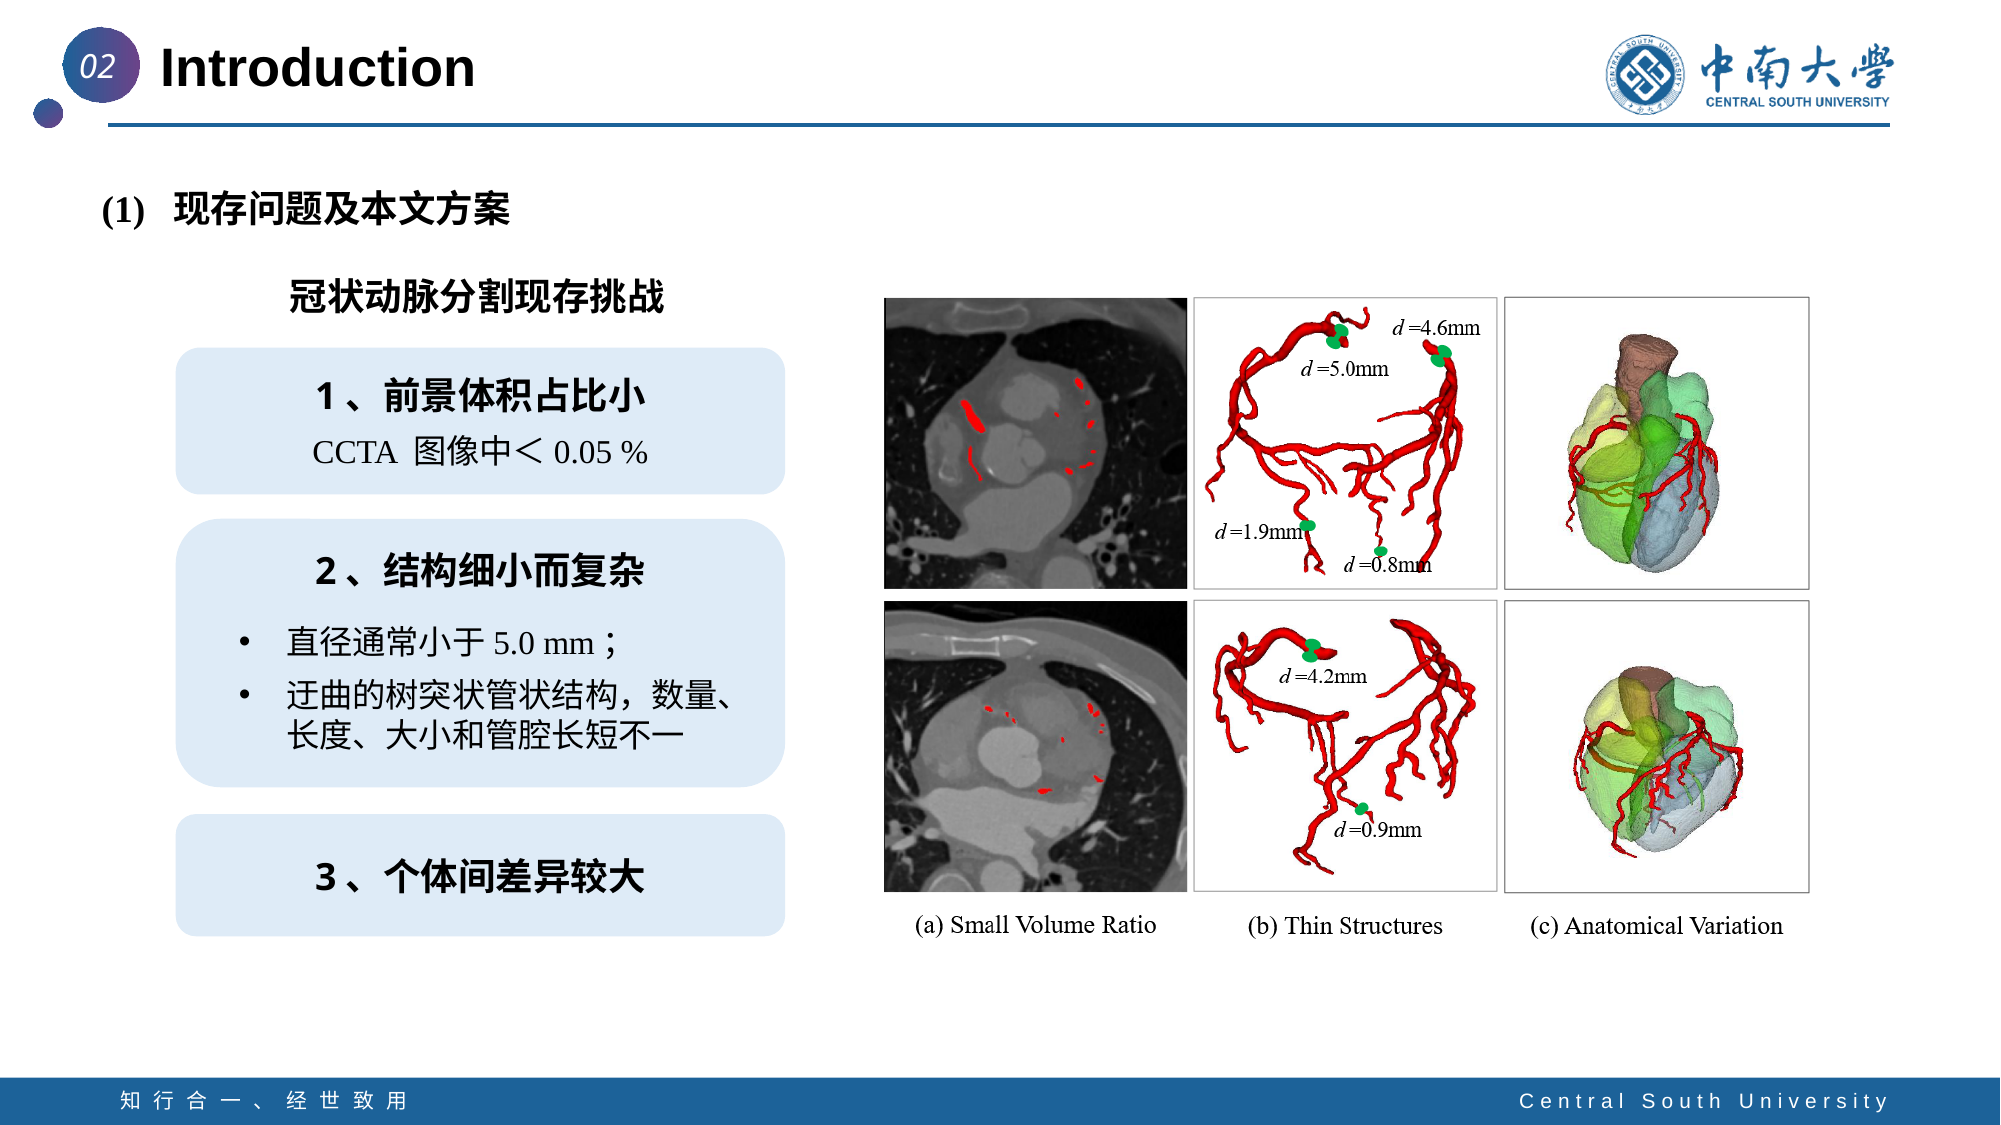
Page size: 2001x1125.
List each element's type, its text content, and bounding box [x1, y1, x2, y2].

text_box 1、前景体积占比小 CCTA 图像中＜0.05 % [174, 346, 787, 496]
picture [873, 286, 1825, 942]
text_box Introduction [160, 26, 532, 106]
text_box 知行合一、经世致用 [105, 1080, 423, 1120]
text_box (1) 现存问题及本文方案 [86, 177, 809, 238]
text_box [33, 26, 153, 128]
picture [1595, 28, 1907, 121]
text_box 直径通常小于5.0 mm； 迂曲的树突状管状结构，数量、长度、大小和管腔长短不一 [224, 613, 772, 761]
text_box 2、结构细小而复杂 [174, 517, 787, 789]
text_box [0, 1077, 2000, 1125]
text_box 3、个体间差异较大 [174, 813, 787, 938]
text_box 冠状动脉分割现存挑战 [274, 266, 687, 326]
text_box Central South University [1504, 1080, 1902, 1120]
